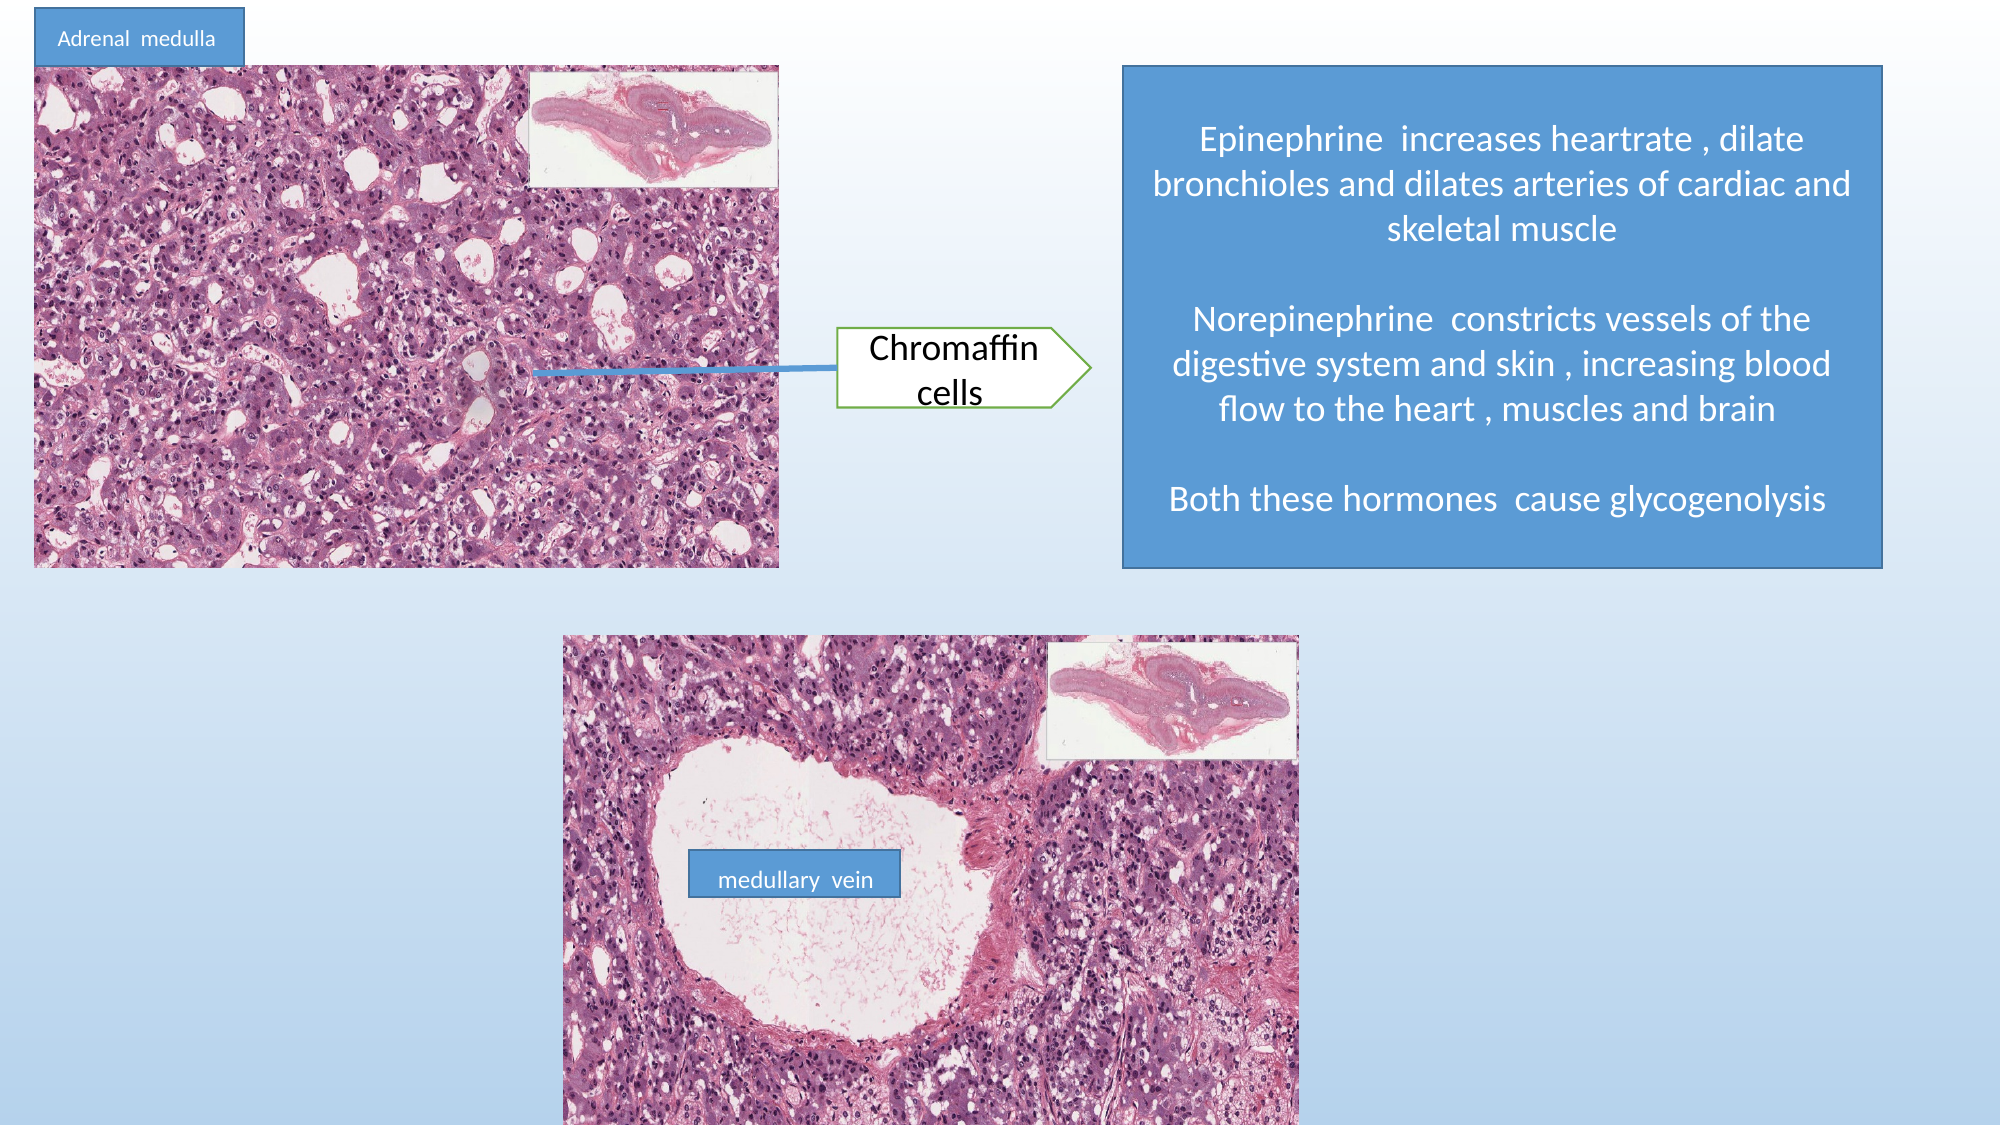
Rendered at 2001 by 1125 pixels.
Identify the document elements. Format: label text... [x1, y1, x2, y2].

text_box Chromaffin cells [836, 326, 1093, 409]
picture [34, 65, 779, 568]
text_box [532, 367, 838, 374]
text_box Adrenal medulla [34, 7, 245, 65]
text_box Epinephrine increases heartrate , dilate bronchioles and dilates arteries of cardiac and skeletal muscle Norepinephrine constricts vessels of the digestive system and skin , increasing blood flow to the heart , muscles and brain Both these hormones cause glycogenolysis [1122, 65, 1883, 569]
picture [563, 635, 1299, 1125]
